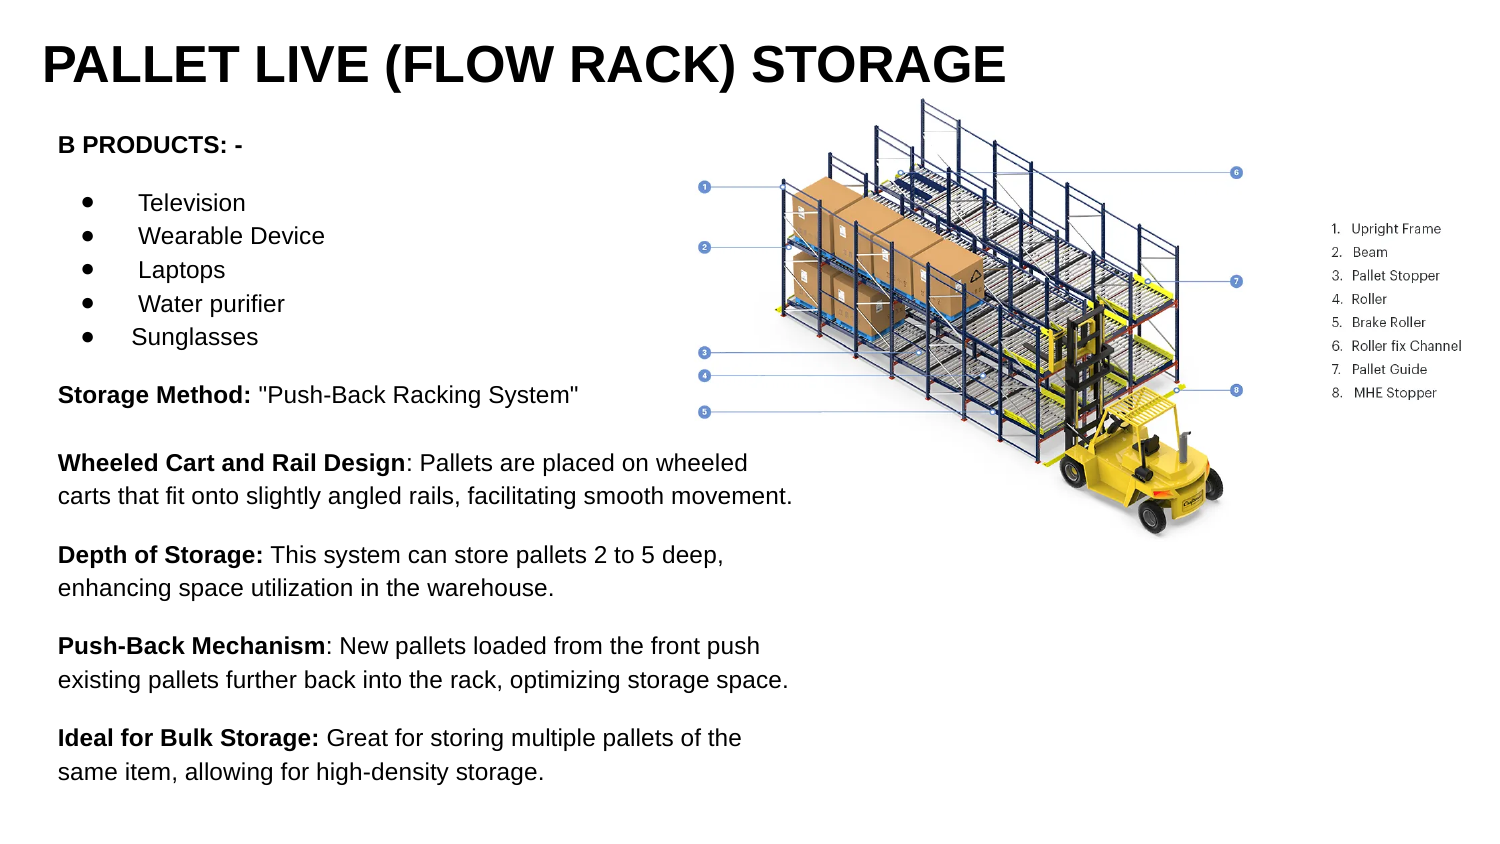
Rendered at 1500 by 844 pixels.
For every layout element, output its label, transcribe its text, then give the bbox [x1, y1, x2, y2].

title PALLET LIVE (FLOW RACK) STORAGE [27, 15, 1386, 110]
list B PRODUCTS: - Television Wearable Device Laptops Water purifier Sunglasses Storage Method: "Push-Back Racking System" Wheeled Cart and Rail Design: Pallets are placed on wheeled carts that fit onto slightly angled rails, facilitating smooth movement. Depth of Storage: This system can store pallets 2 to 5 deep, enhancing space utilization in the warehouse. Push-Back Mechanism: New pallets loaded from the front push existing pallets further back into the rack, optimizing storage space. Ideal for Bulk Storage: Great for storing multiple pallets of the same item, allowing for high-density storage. [42, 110, 820, 829]
picture [686, 90, 1474, 546]
